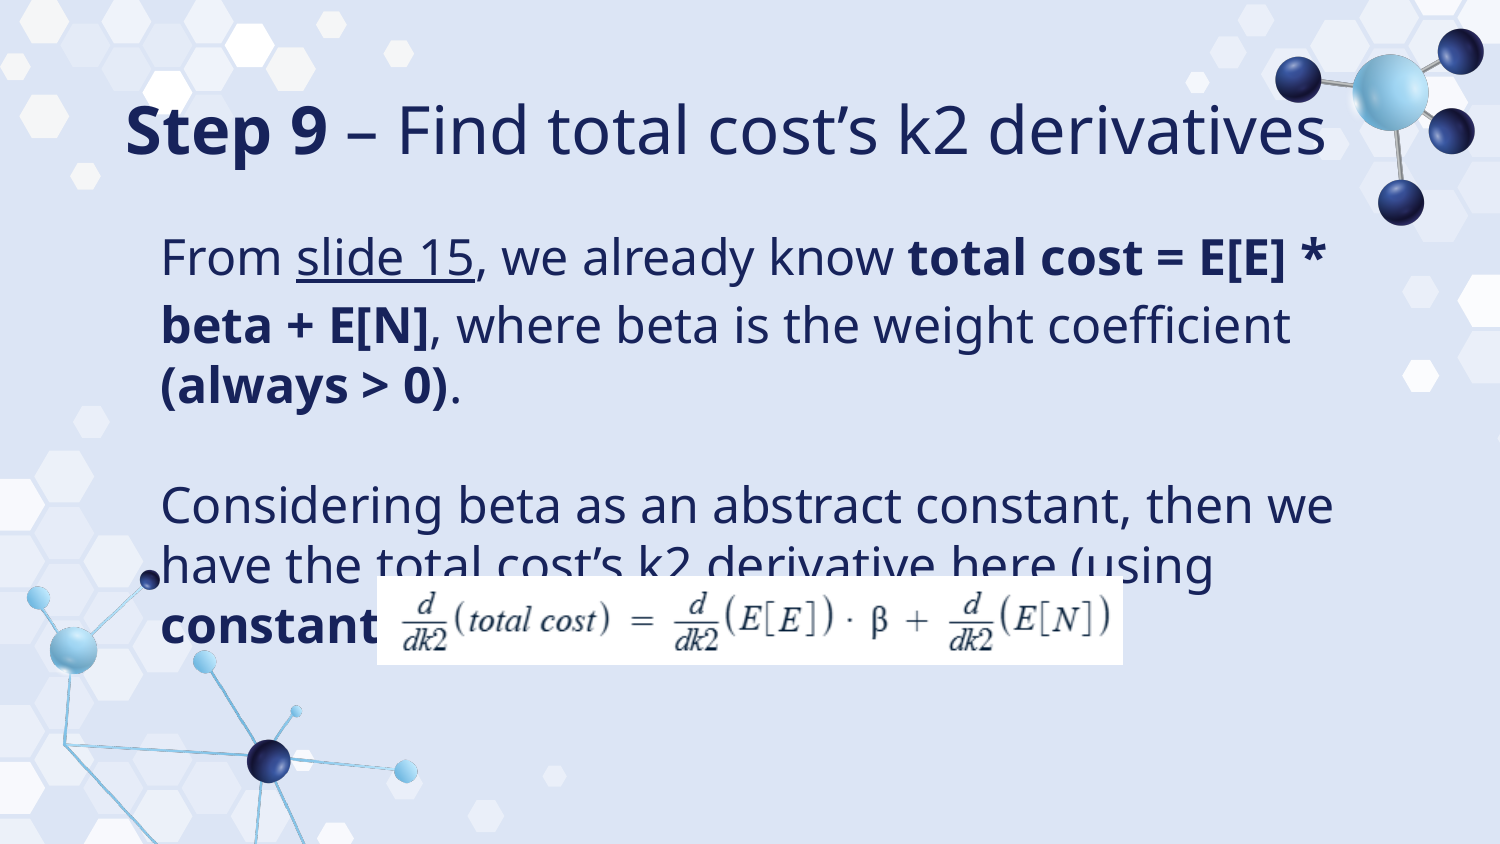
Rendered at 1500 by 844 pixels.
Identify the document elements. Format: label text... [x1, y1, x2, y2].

picture [1269, 0, 1500, 235]
picture [377, 576, 1123, 665]
title Step 9 – Find total cost’s k2 derivatives [45, 72, 1410, 193]
text_box From slide 15, we already know total cost = E[E] * beta + E[N], where beta is the weight coefficient (always > 0). Considering beta as an abstract constant, then we have the total cost’s k2 derivative here (using constant rule): [145, 210, 1410, 542]
picture [0, 481, 479, 844]
